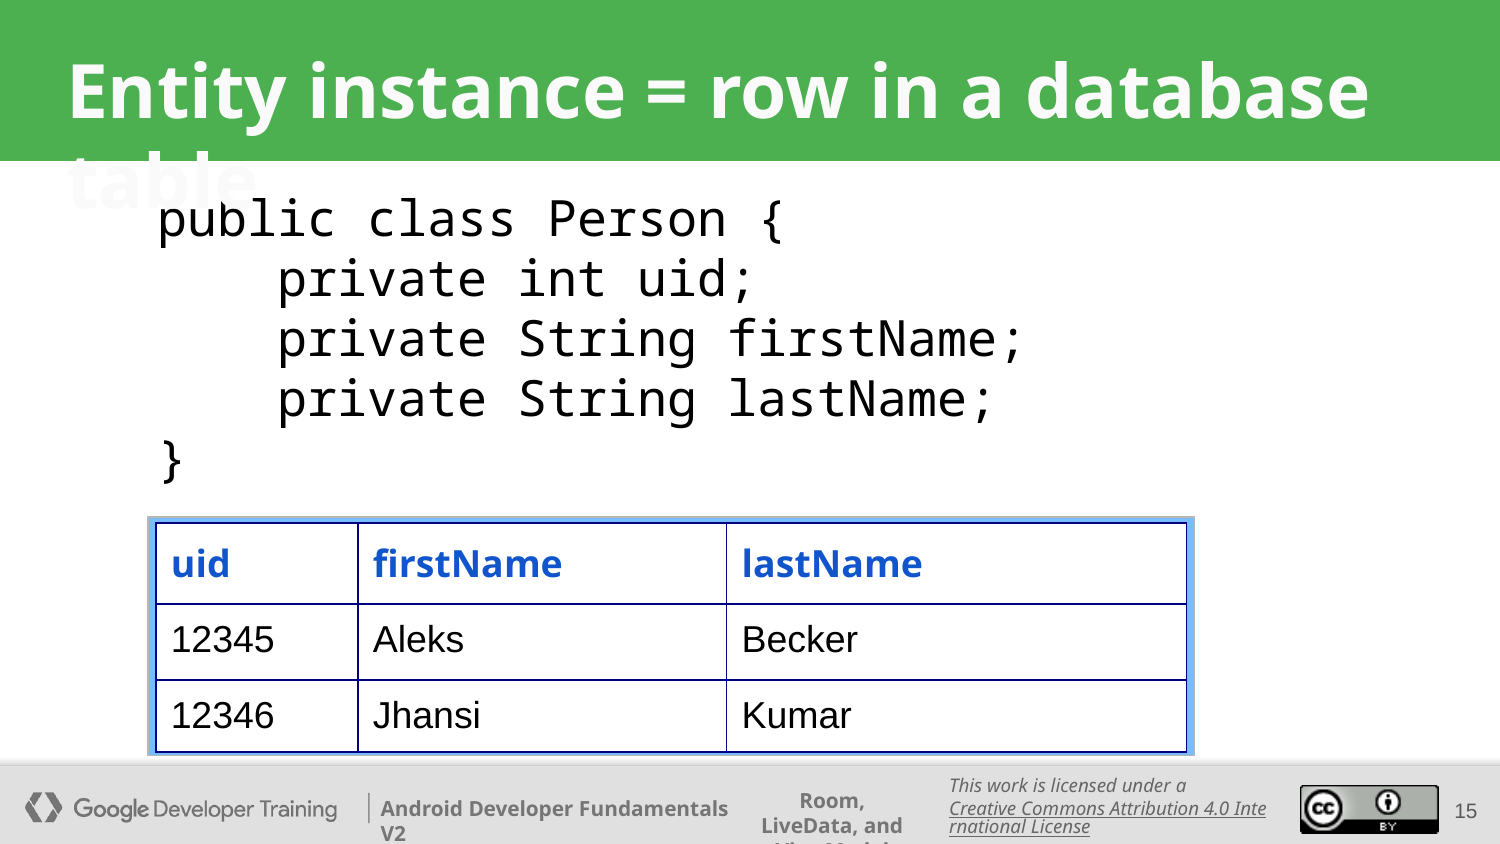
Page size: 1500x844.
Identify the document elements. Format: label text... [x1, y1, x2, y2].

table_cell Jhansi [359, 681, 726, 751]
table_header lastName [727, 524, 1186, 603]
title Entity instance = row in a database table [51, 28, 1449, 122]
table_cell 12346 [157, 681, 357, 751]
text_box [148, 517, 1195, 756]
slide_number ‹#› [1402, 777, 1493, 842]
table_header uid [157, 524, 357, 603]
table_cell Aleks [359, 605, 726, 679]
list public class Person { private int uid; private String firstName; private String lastName; } [142, 171, 1173, 506]
table_cell Kumar [727, 681, 1186, 751]
picture [0, 161, 1500, 844]
table_cell 12345 [157, 605, 357, 679]
table_header firstName [359, 524, 726, 603]
table_cell Becker [727, 605, 1186, 679]
